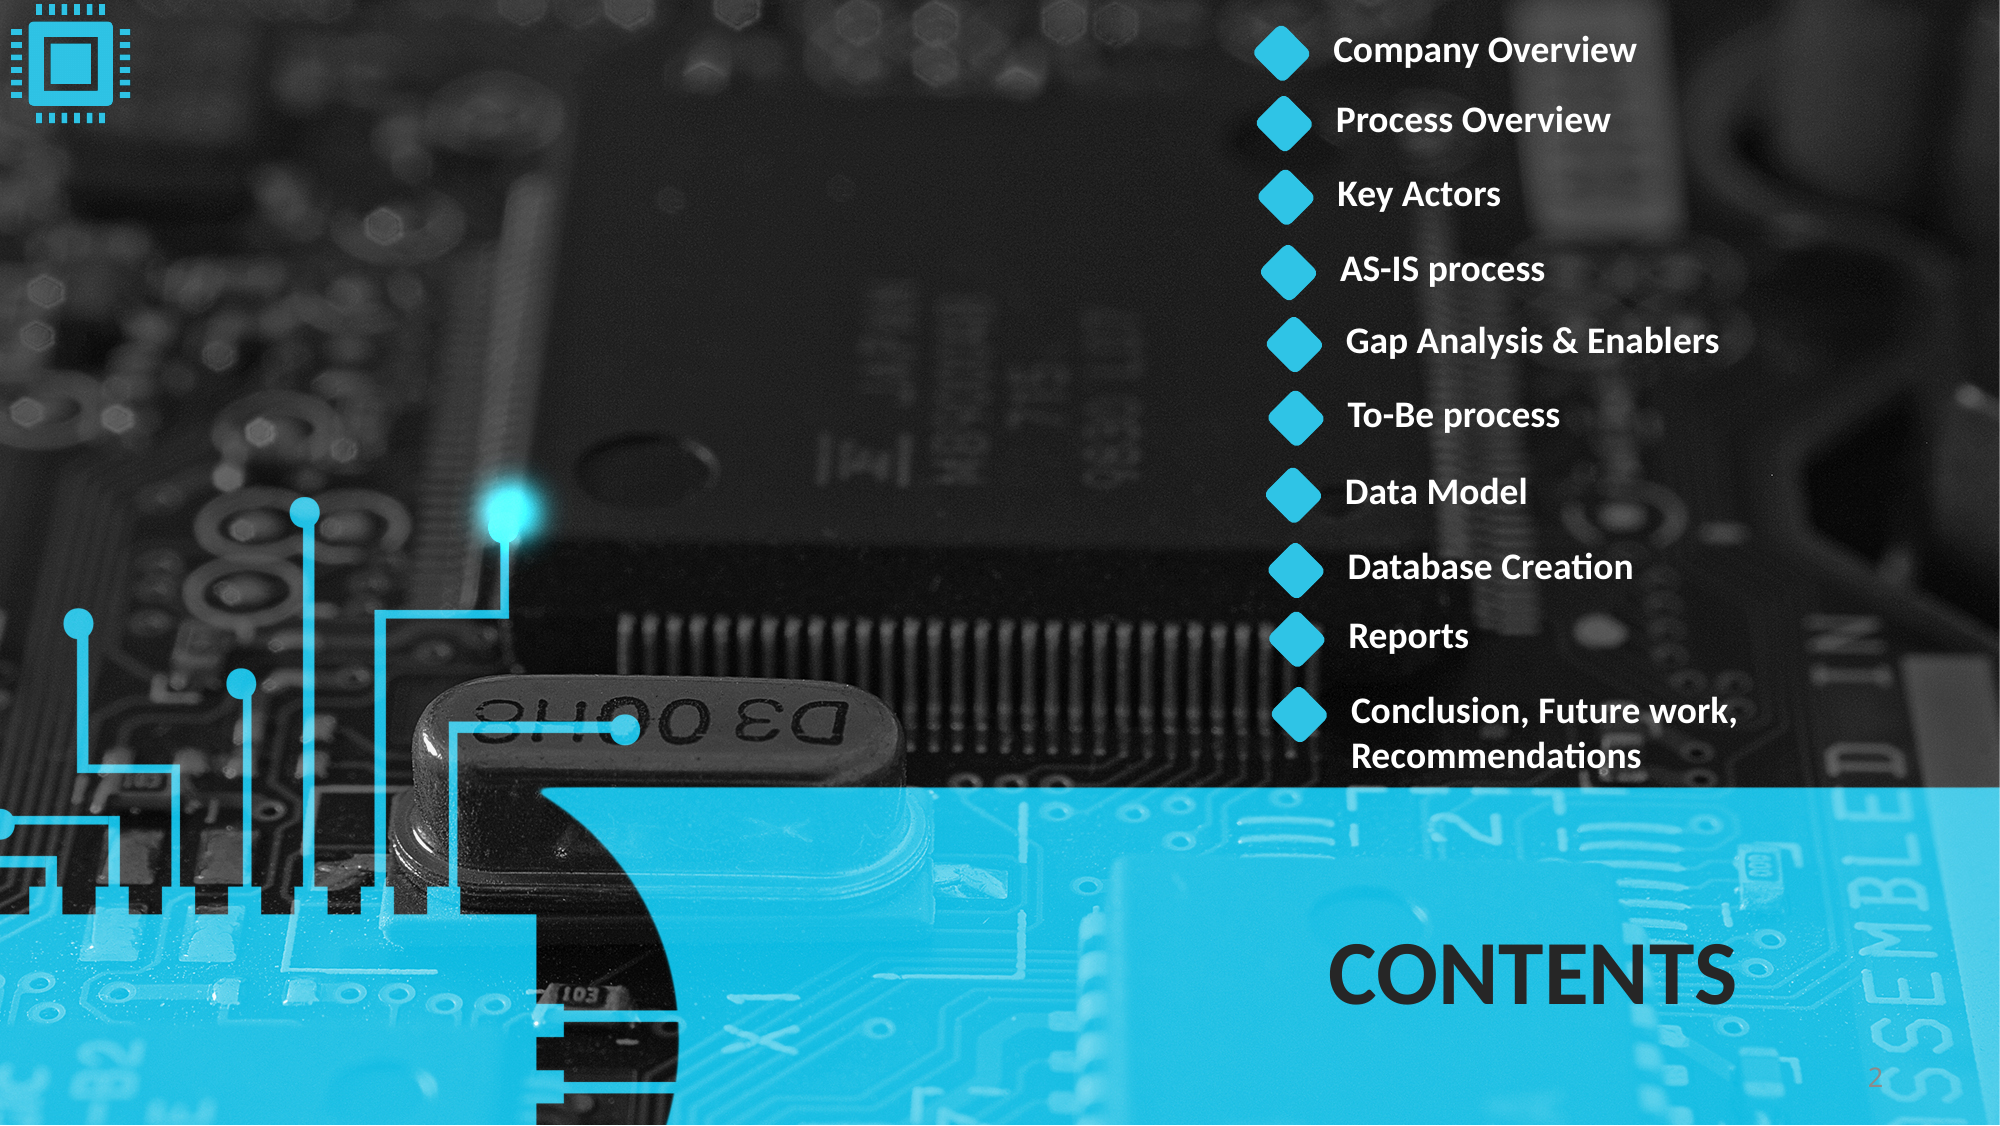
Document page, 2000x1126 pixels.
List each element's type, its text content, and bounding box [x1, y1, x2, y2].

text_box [1272, 459, 1871, 521]
text_box CONTENTS [1313, 905, 1834, 1030]
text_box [1274, 534, 1874, 596]
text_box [1274, 382, 1874, 444]
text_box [1264, 161, 1864, 223]
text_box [1262, 87, 1862, 149]
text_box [1260, 17, 1860, 79]
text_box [1277, 678, 1978, 786]
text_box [1272, 308, 1872, 370]
slide_number 2 [1433, 1054, 1900, 1103]
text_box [1275, 603, 1875, 665]
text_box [1267, 236, 1866, 298]
picture [0, 0, 2000, 1125]
